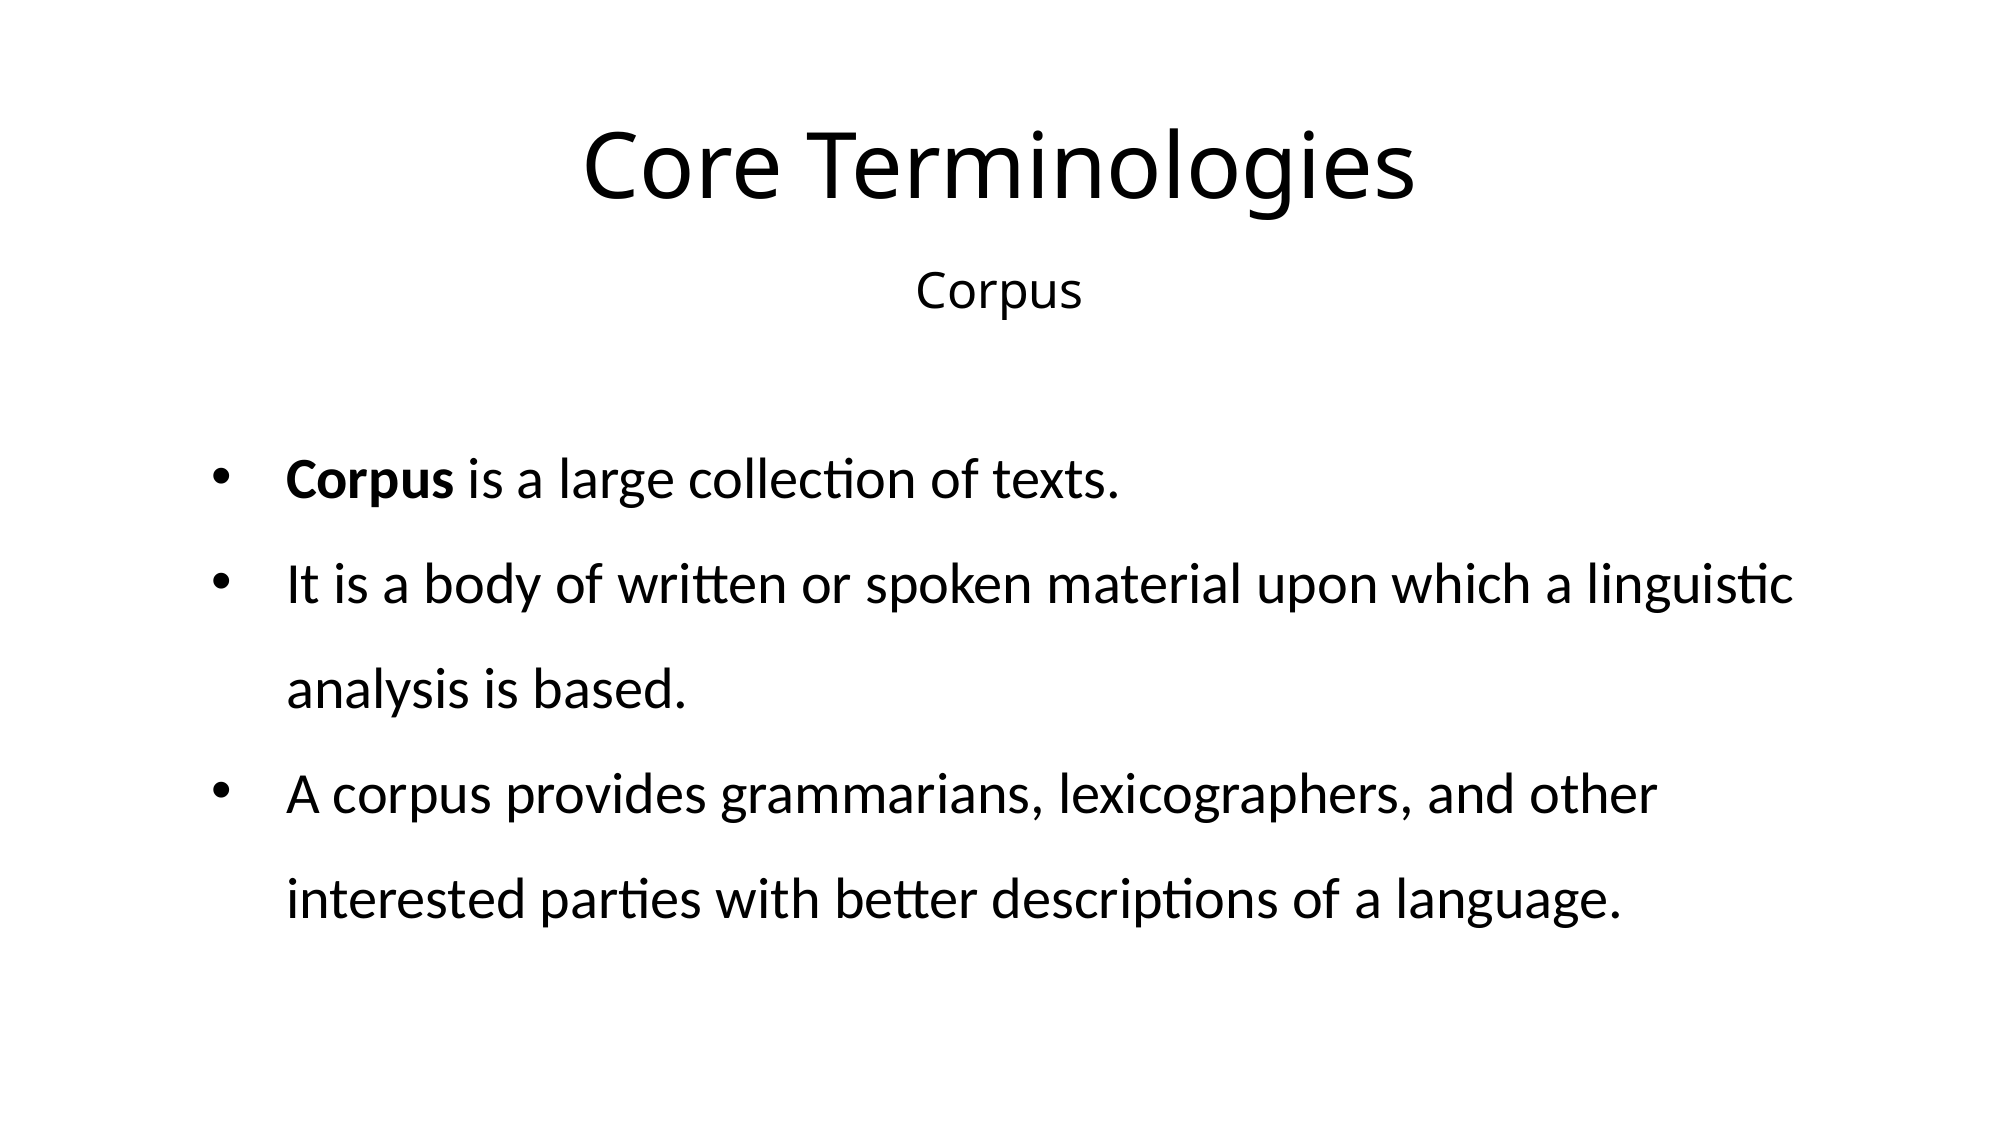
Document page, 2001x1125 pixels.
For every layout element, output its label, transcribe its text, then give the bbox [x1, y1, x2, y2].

text_box Corpus [137, 180, 1863, 398]
text_box Corpus is a large collection of texts. It is a body of written or spoken material upon which a linguistic analysis is based. A corpus provides grammarians, lexicographers, and other interested parties with better descriptions of a language. [196, 397, 1863, 938]
title Core Terminologies [137, 59, 1863, 180]
